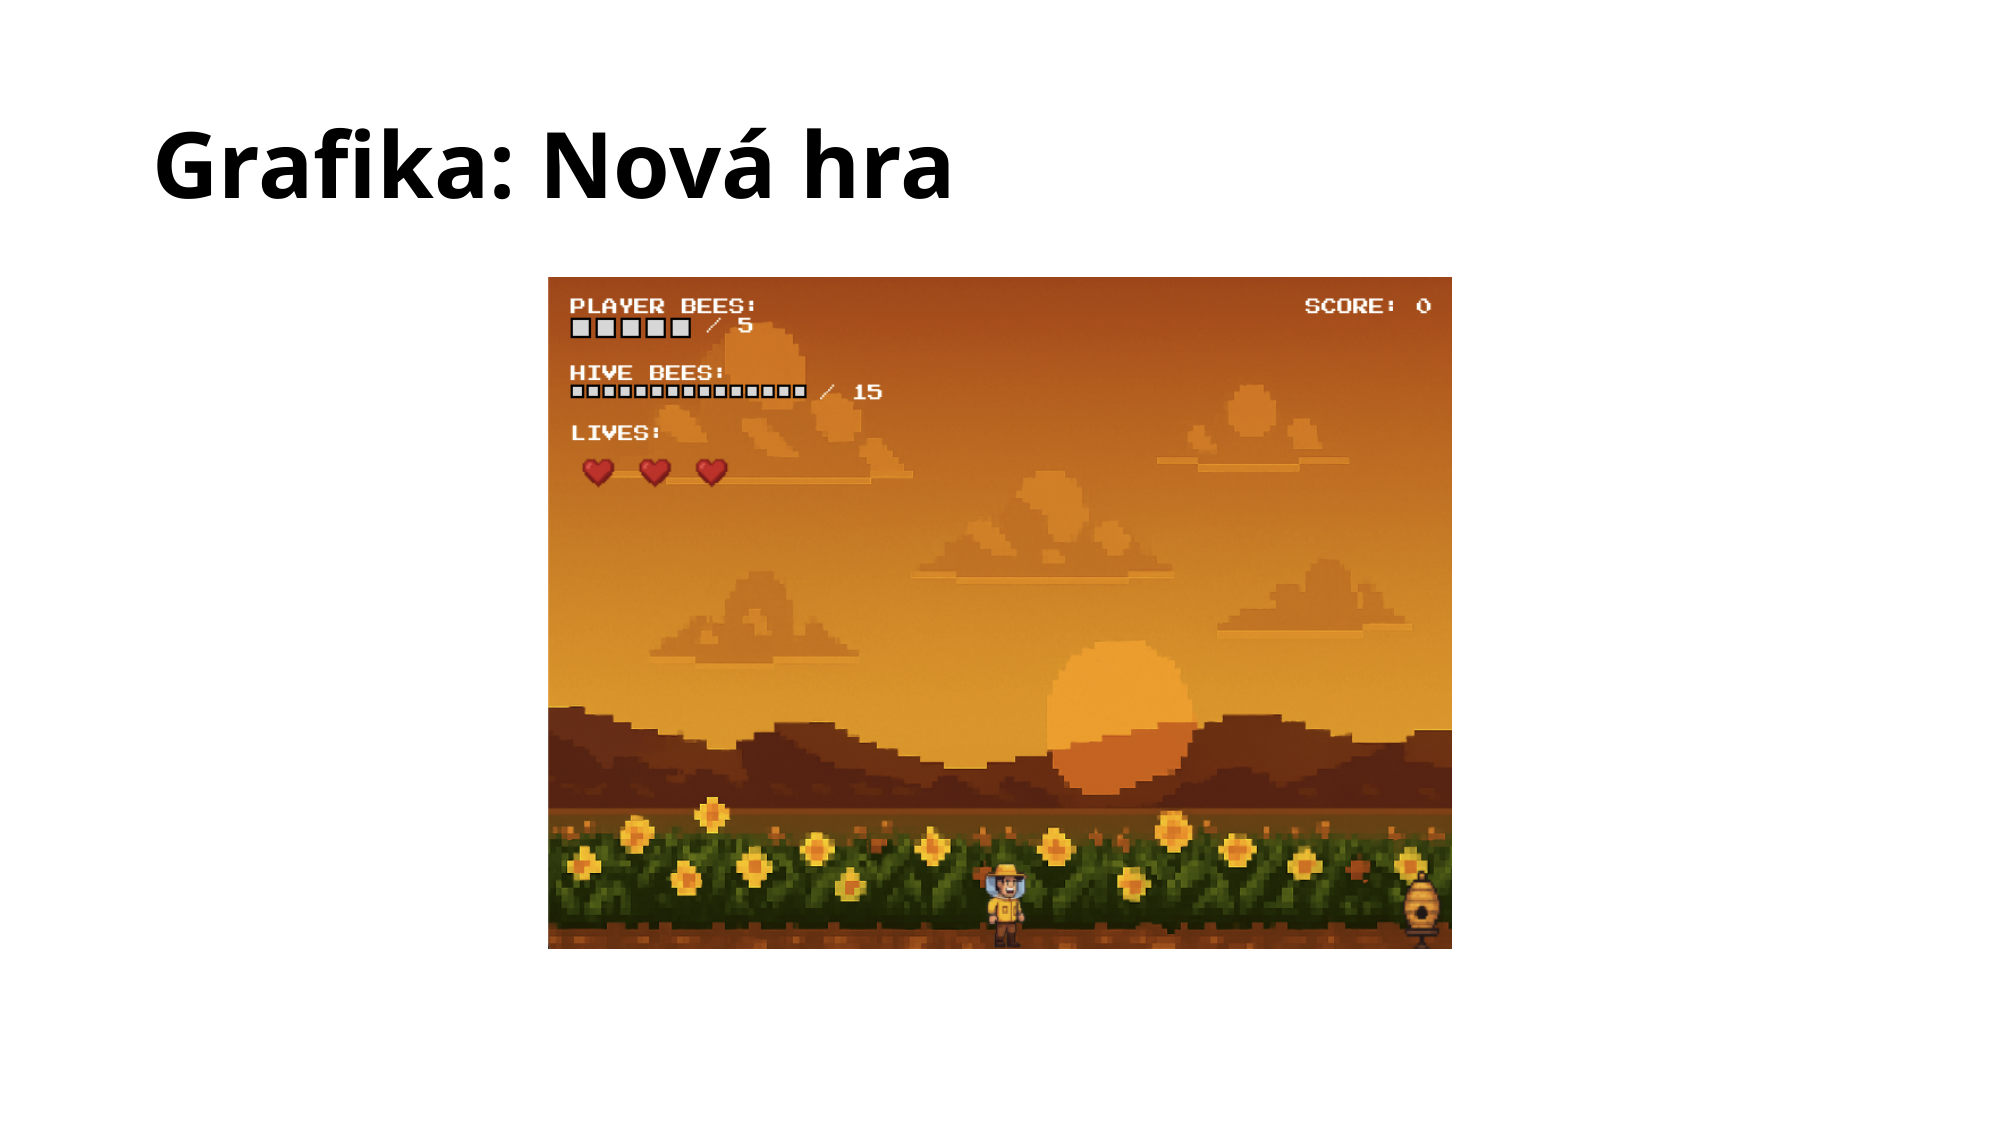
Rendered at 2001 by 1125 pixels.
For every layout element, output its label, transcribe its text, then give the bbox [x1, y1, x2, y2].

title Grafika: Nová hra [137, 59, 1863, 278]
picture [548, 276, 1452, 950]
